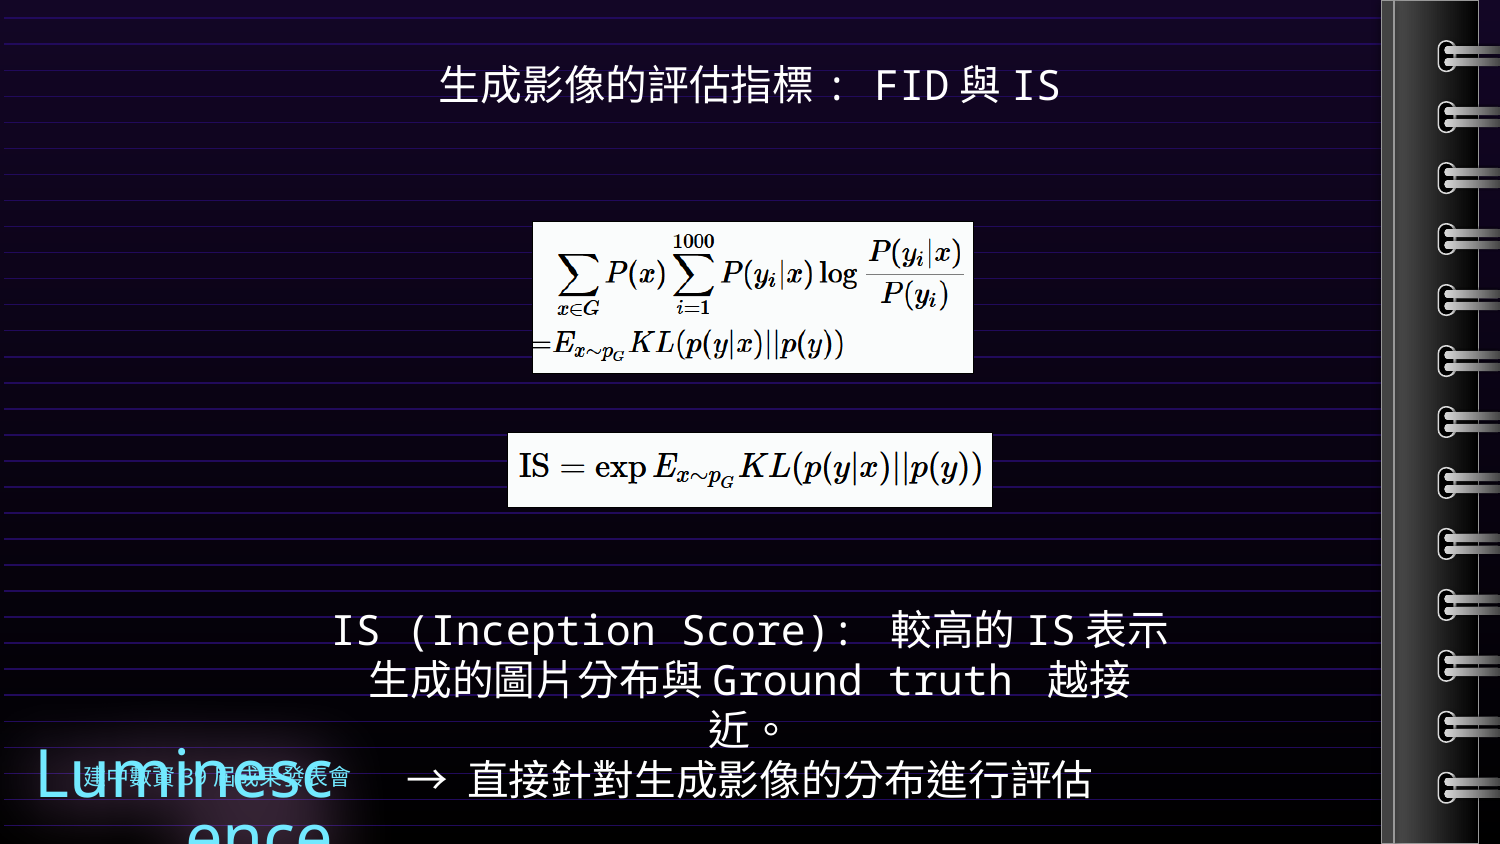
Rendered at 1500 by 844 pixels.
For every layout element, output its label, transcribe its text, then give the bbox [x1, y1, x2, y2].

text_box Luminescence [0, 770, 313, 844]
text_box IS (Inception Score): 較高的IS表示生成的圖片分布與Ground truth 越接近。 → 直接針對生成影像的分布進行評估 [313, 596, 1187, 844]
picture [532, 221, 974, 374]
text_box 建中數資39屆成果發表會 [68, 754, 313, 797]
text_box 生成影像的評估指標: FID與IS [313, 51, 1187, 117]
picture [506, 432, 993, 509]
